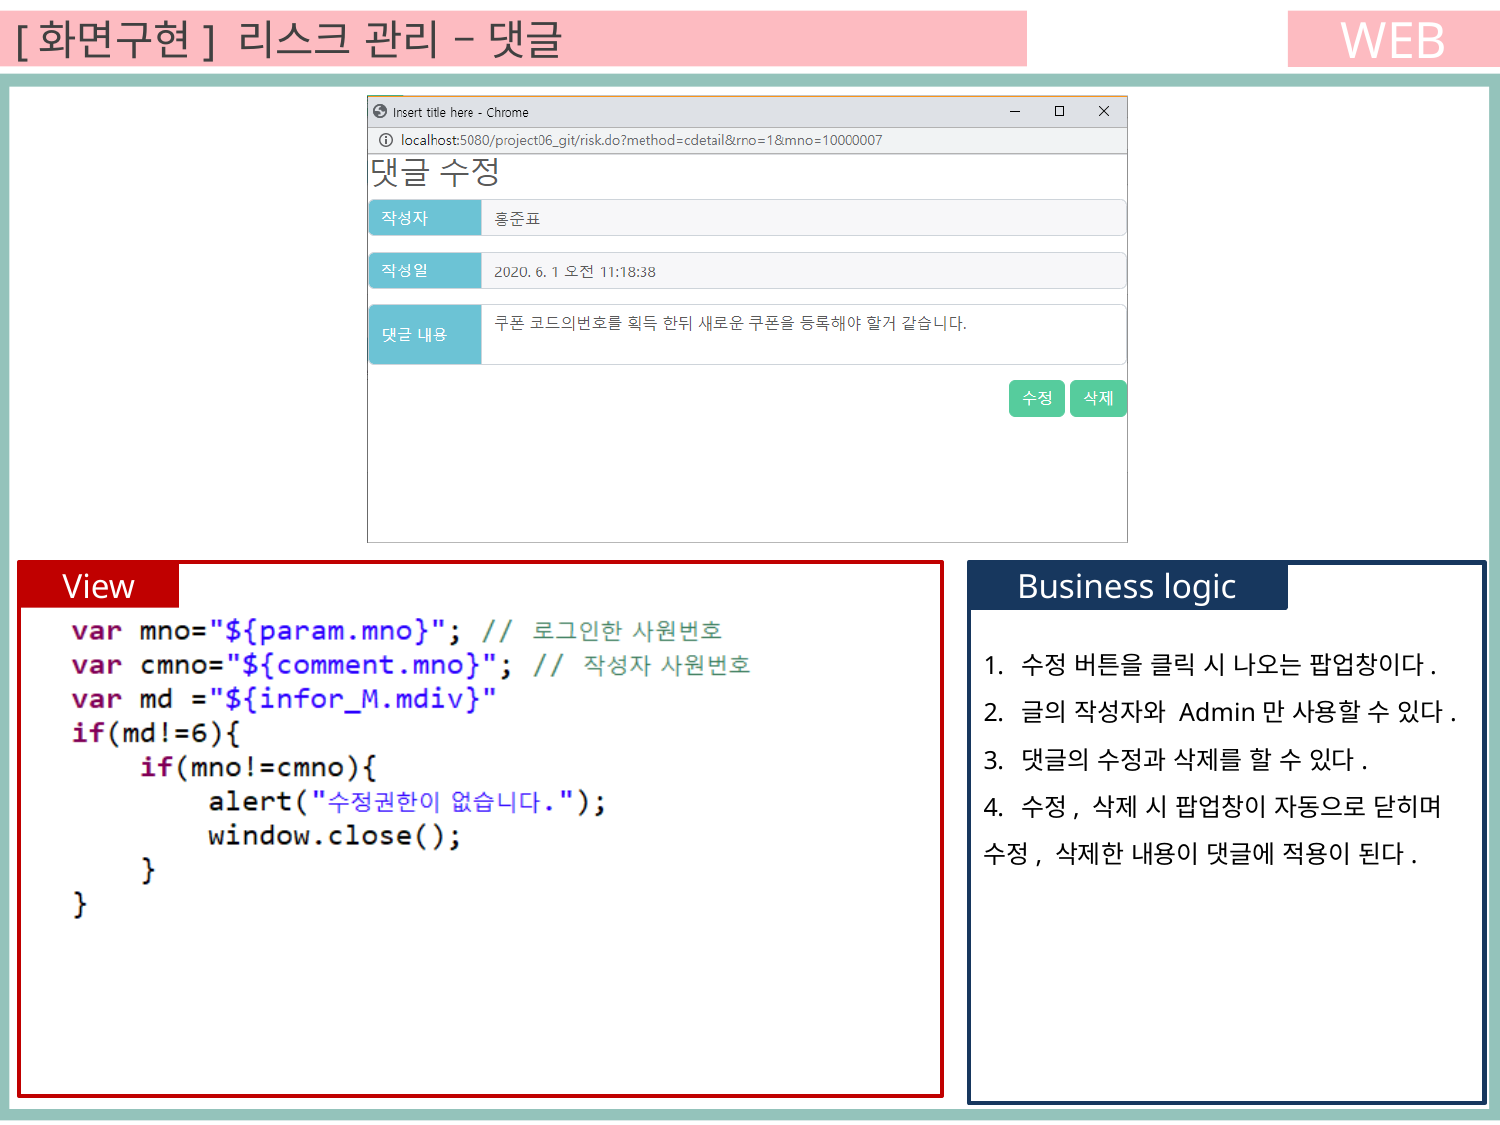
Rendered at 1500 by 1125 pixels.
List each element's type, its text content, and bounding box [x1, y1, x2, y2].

picture [367, 94, 1128, 543]
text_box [0, 73, 1500, 1121]
text_box [화면구현] 리스크 관리 – 댓글 [0, 9, 1029, 68]
text_box WEB [1286, 9, 1500, 69]
picture [62, 616, 754, 933]
